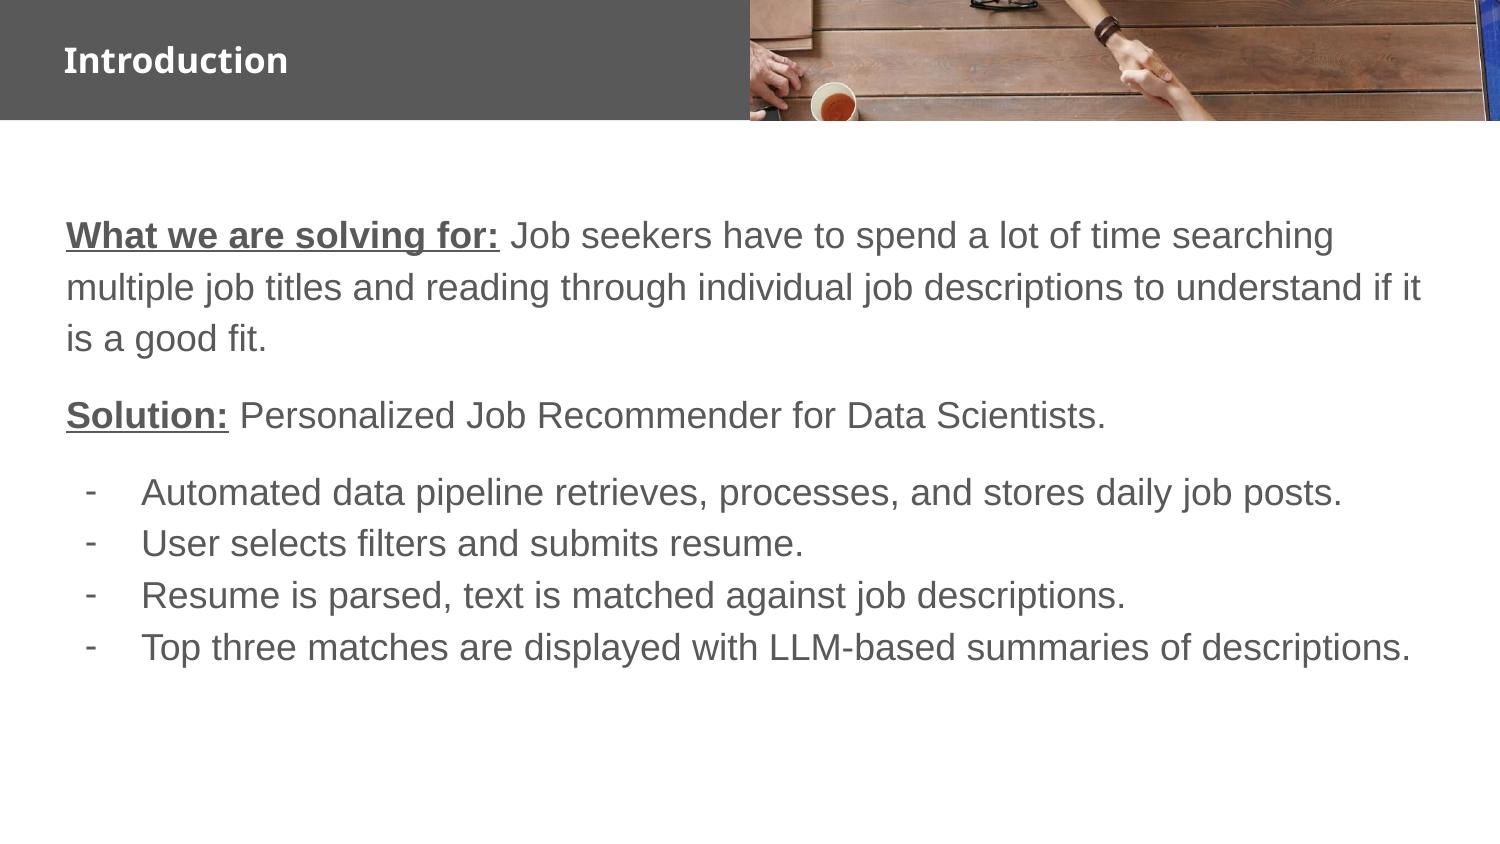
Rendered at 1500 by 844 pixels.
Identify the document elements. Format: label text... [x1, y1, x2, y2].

list What we are solving for: Job seekers have to spend a lot of time searching multiple job titles and reading through individual job descriptions to understand if it is a good fit. Solution: Personalized Job Recommender for Data Scientists. Automated data pipeline retrieves, processes, and stores daily job posts. User selects filters and submits resume. Resume is parsed, text is matched against job descriptions. Top three matches are displayed with LLM-based summaries of descriptions. [51, 189, 1449, 750]
picture [749, 0, 1500, 121]
text_box [0, 0, 747, 121]
text_box Introduction [48, 23, 727, 96]
